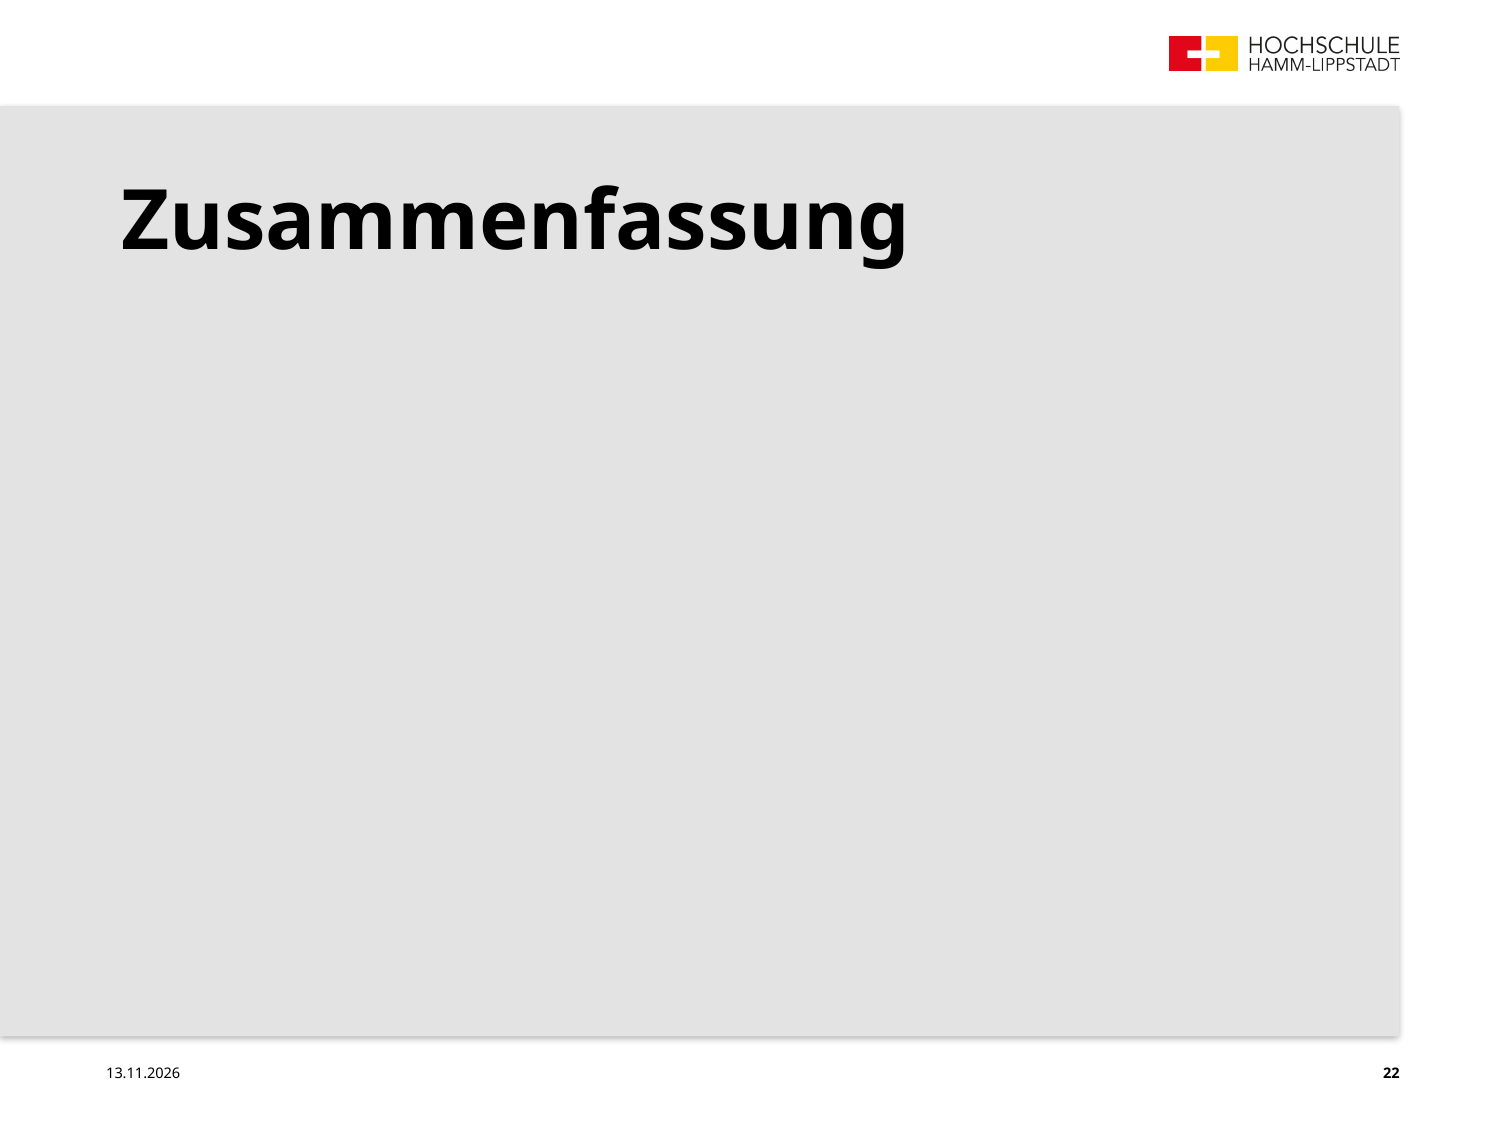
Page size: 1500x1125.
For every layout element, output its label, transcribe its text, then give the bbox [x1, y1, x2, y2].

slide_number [106, 1065, 457, 1084]
picture [1169, 36, 1400, 71]
title Zusammenfassung [106, 122, 1366, 310]
slide_number 22 [1049, 1065, 1400, 1084]
